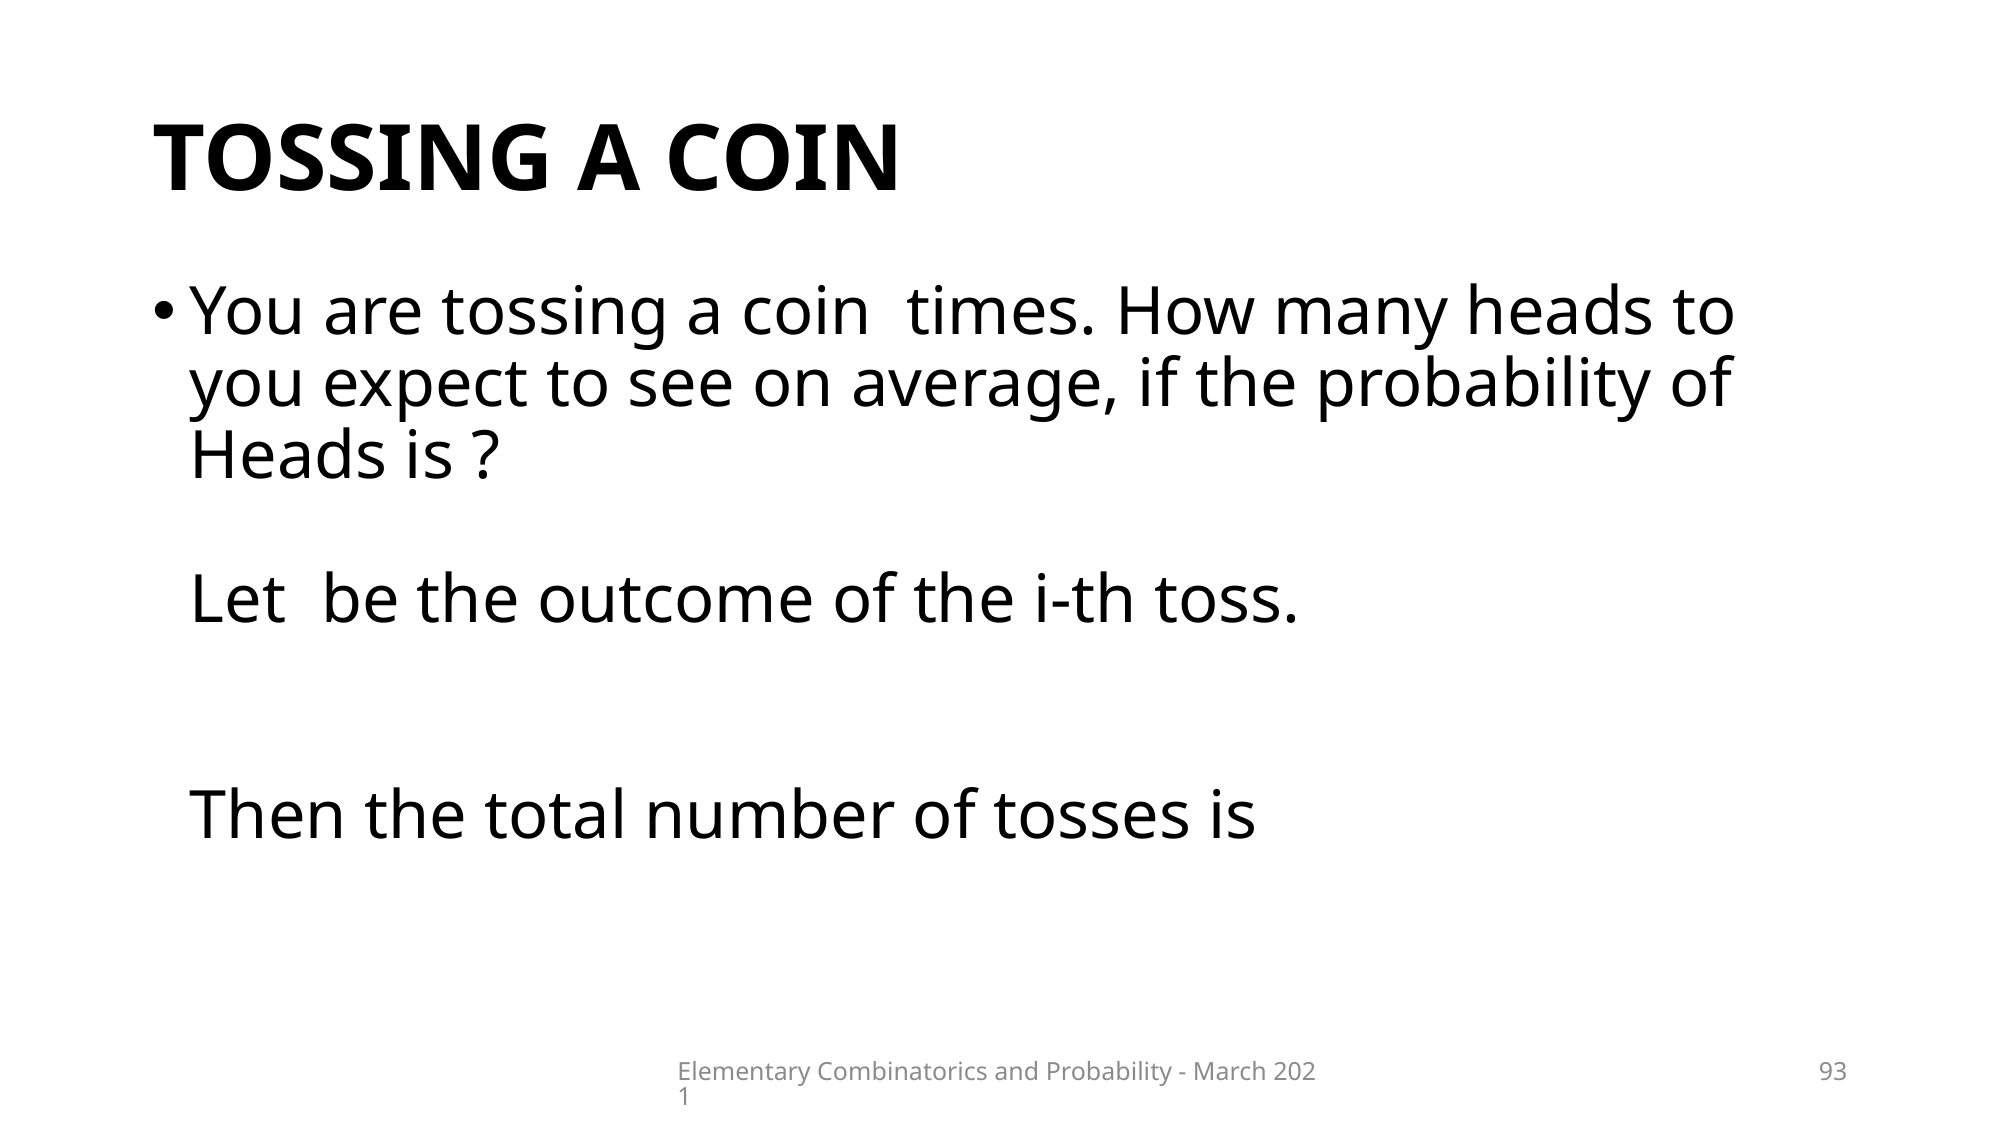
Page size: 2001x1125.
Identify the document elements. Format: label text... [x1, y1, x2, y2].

footer Elementary Combinatorics and Probability - March 2021 [662, 1042, 1338, 1103]
title Tossing a coin [137, 52, 1863, 270]
slide_number 93 [1412, 1042, 1863, 1103]
